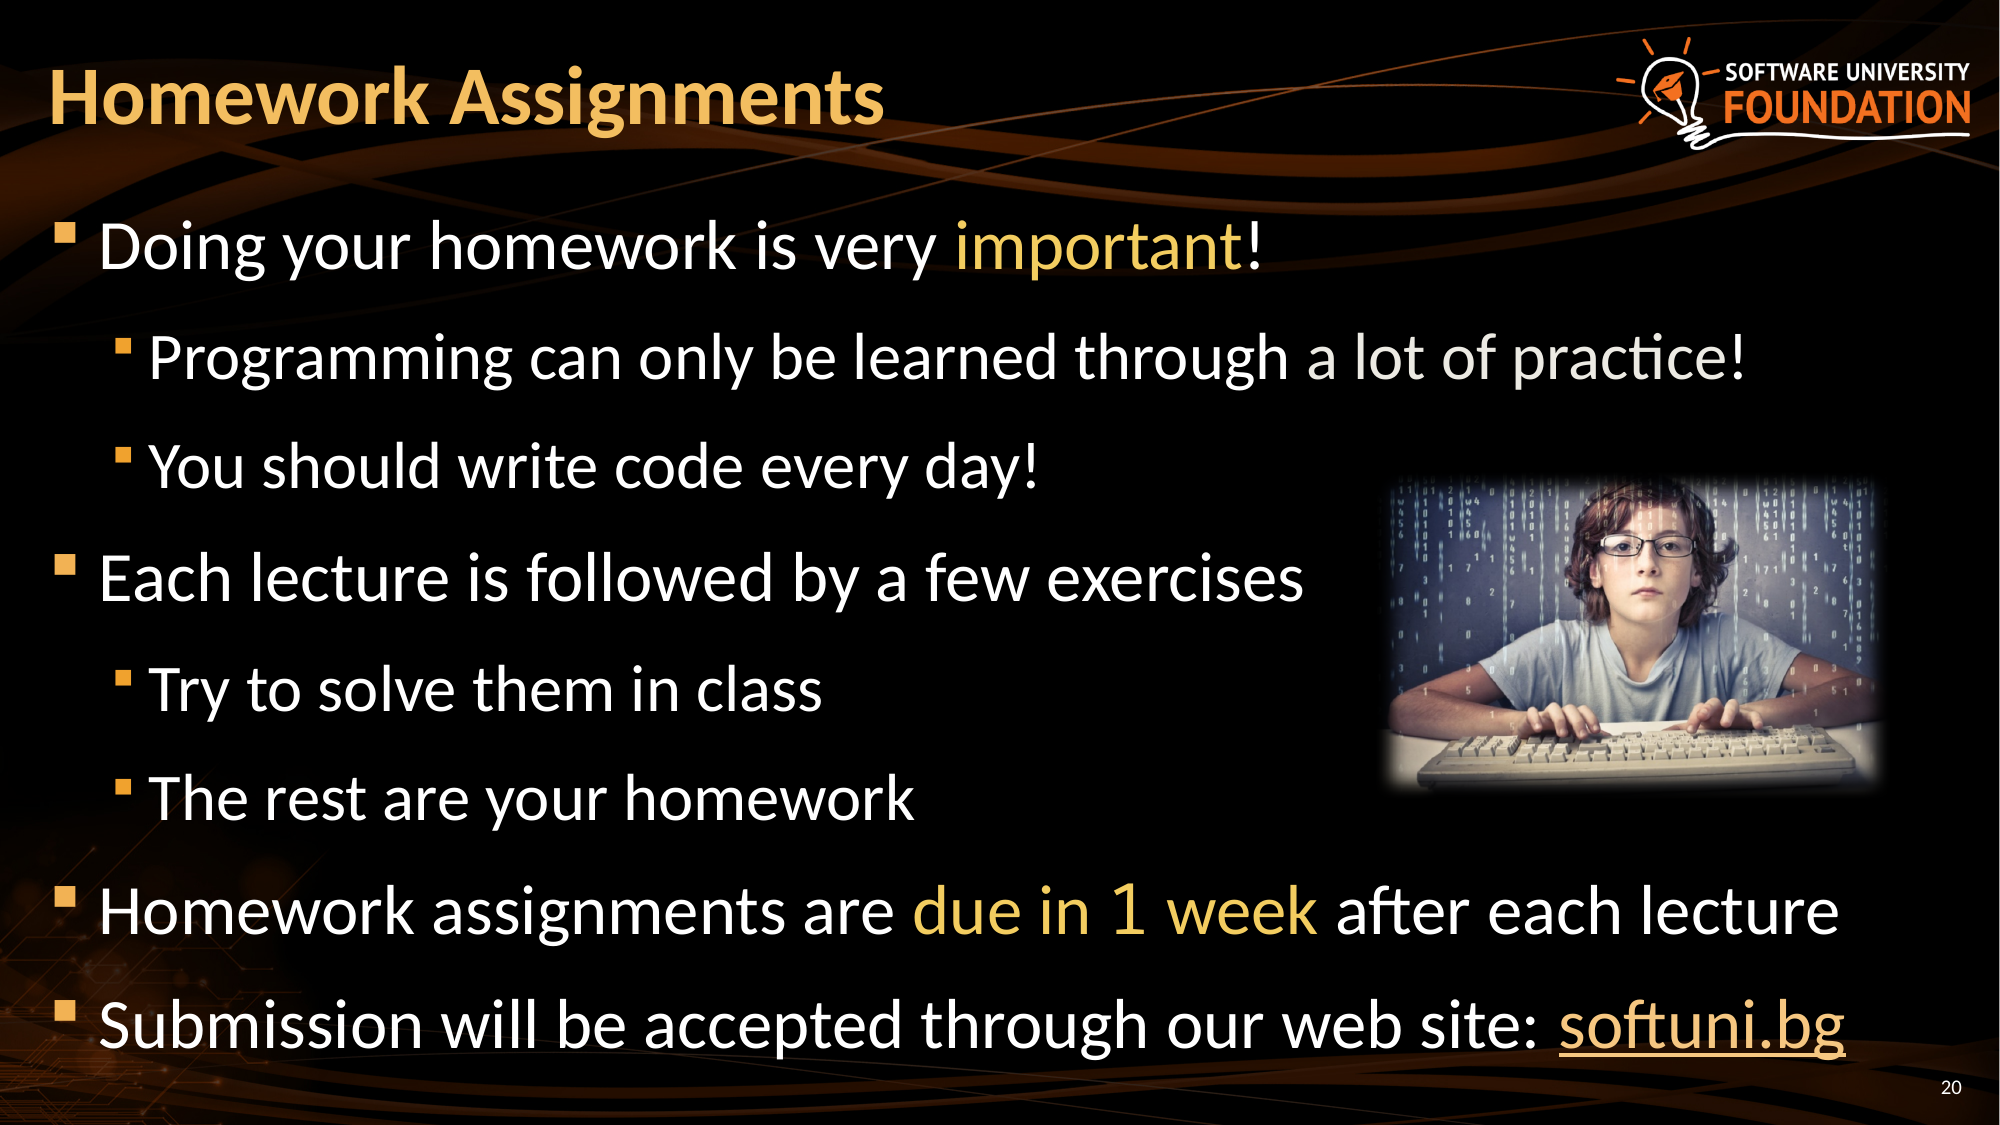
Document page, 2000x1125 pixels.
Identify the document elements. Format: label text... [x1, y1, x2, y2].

picture [0, 0, 2000, 1125]
title Homework Assignments [30, 6, 1602, 189]
list Doing your homework is very important! Programming can only be learned through a lot of practice! You should write code every day! Each lecture is followed by a few exercises Try to solve them in class The rest are your homework Homework assignments are due in 1 week after each lecture Submission will be accepted through our web site: softuni.bg [31, 188, 1968, 1103]
